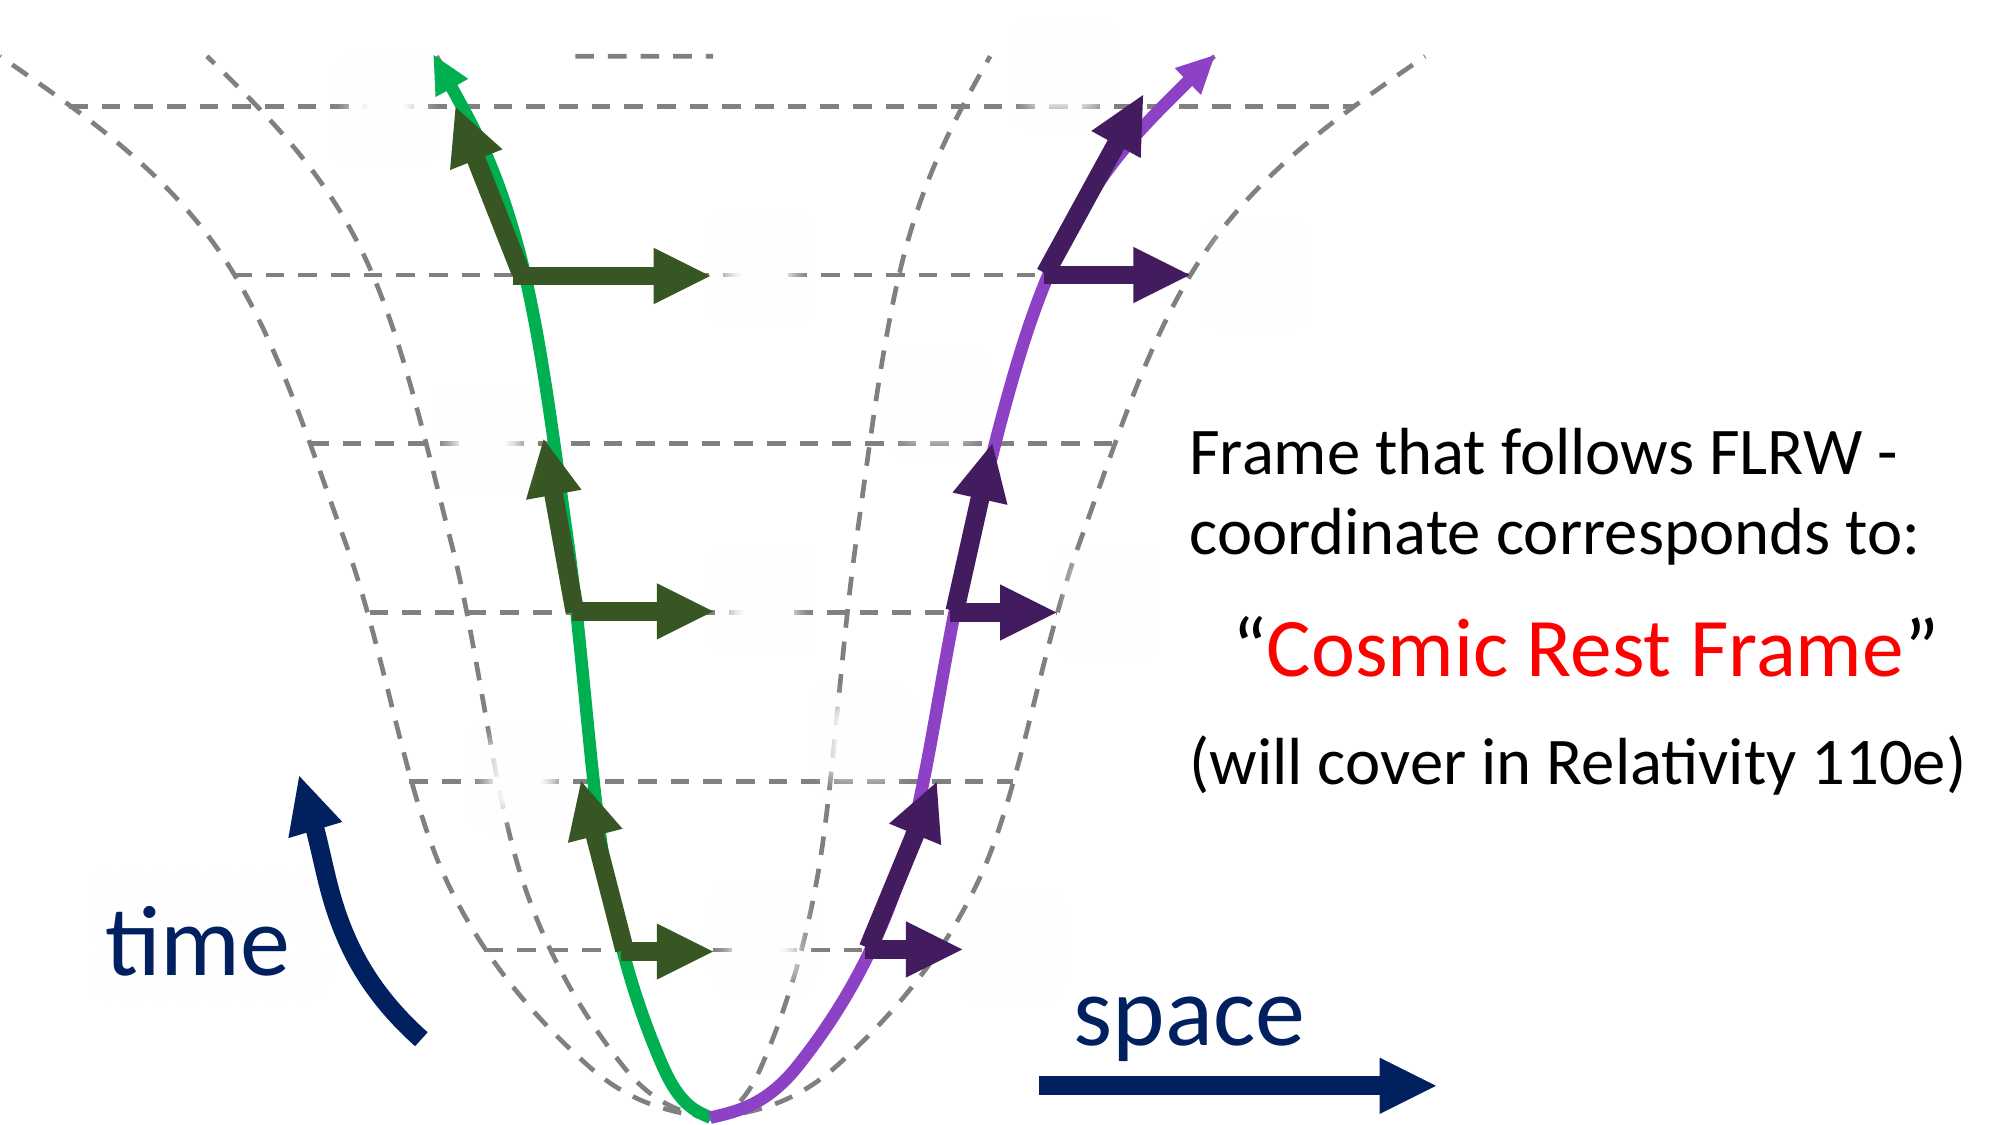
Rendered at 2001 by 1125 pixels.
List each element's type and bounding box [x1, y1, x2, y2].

text_box [455, 107, 711, 276]
text_box [543, 439, 714, 612]
text_box [1044, 95, 1190, 275]
text_box [0, 56, 1426, 1119]
text_box [581, 781, 714, 952]
text_box [949, 443, 1057, 613]
text_box [865, 782, 963, 950]
text_box [88, 775, 422, 1125]
text_box [1038, 938, 1436, 1086]
